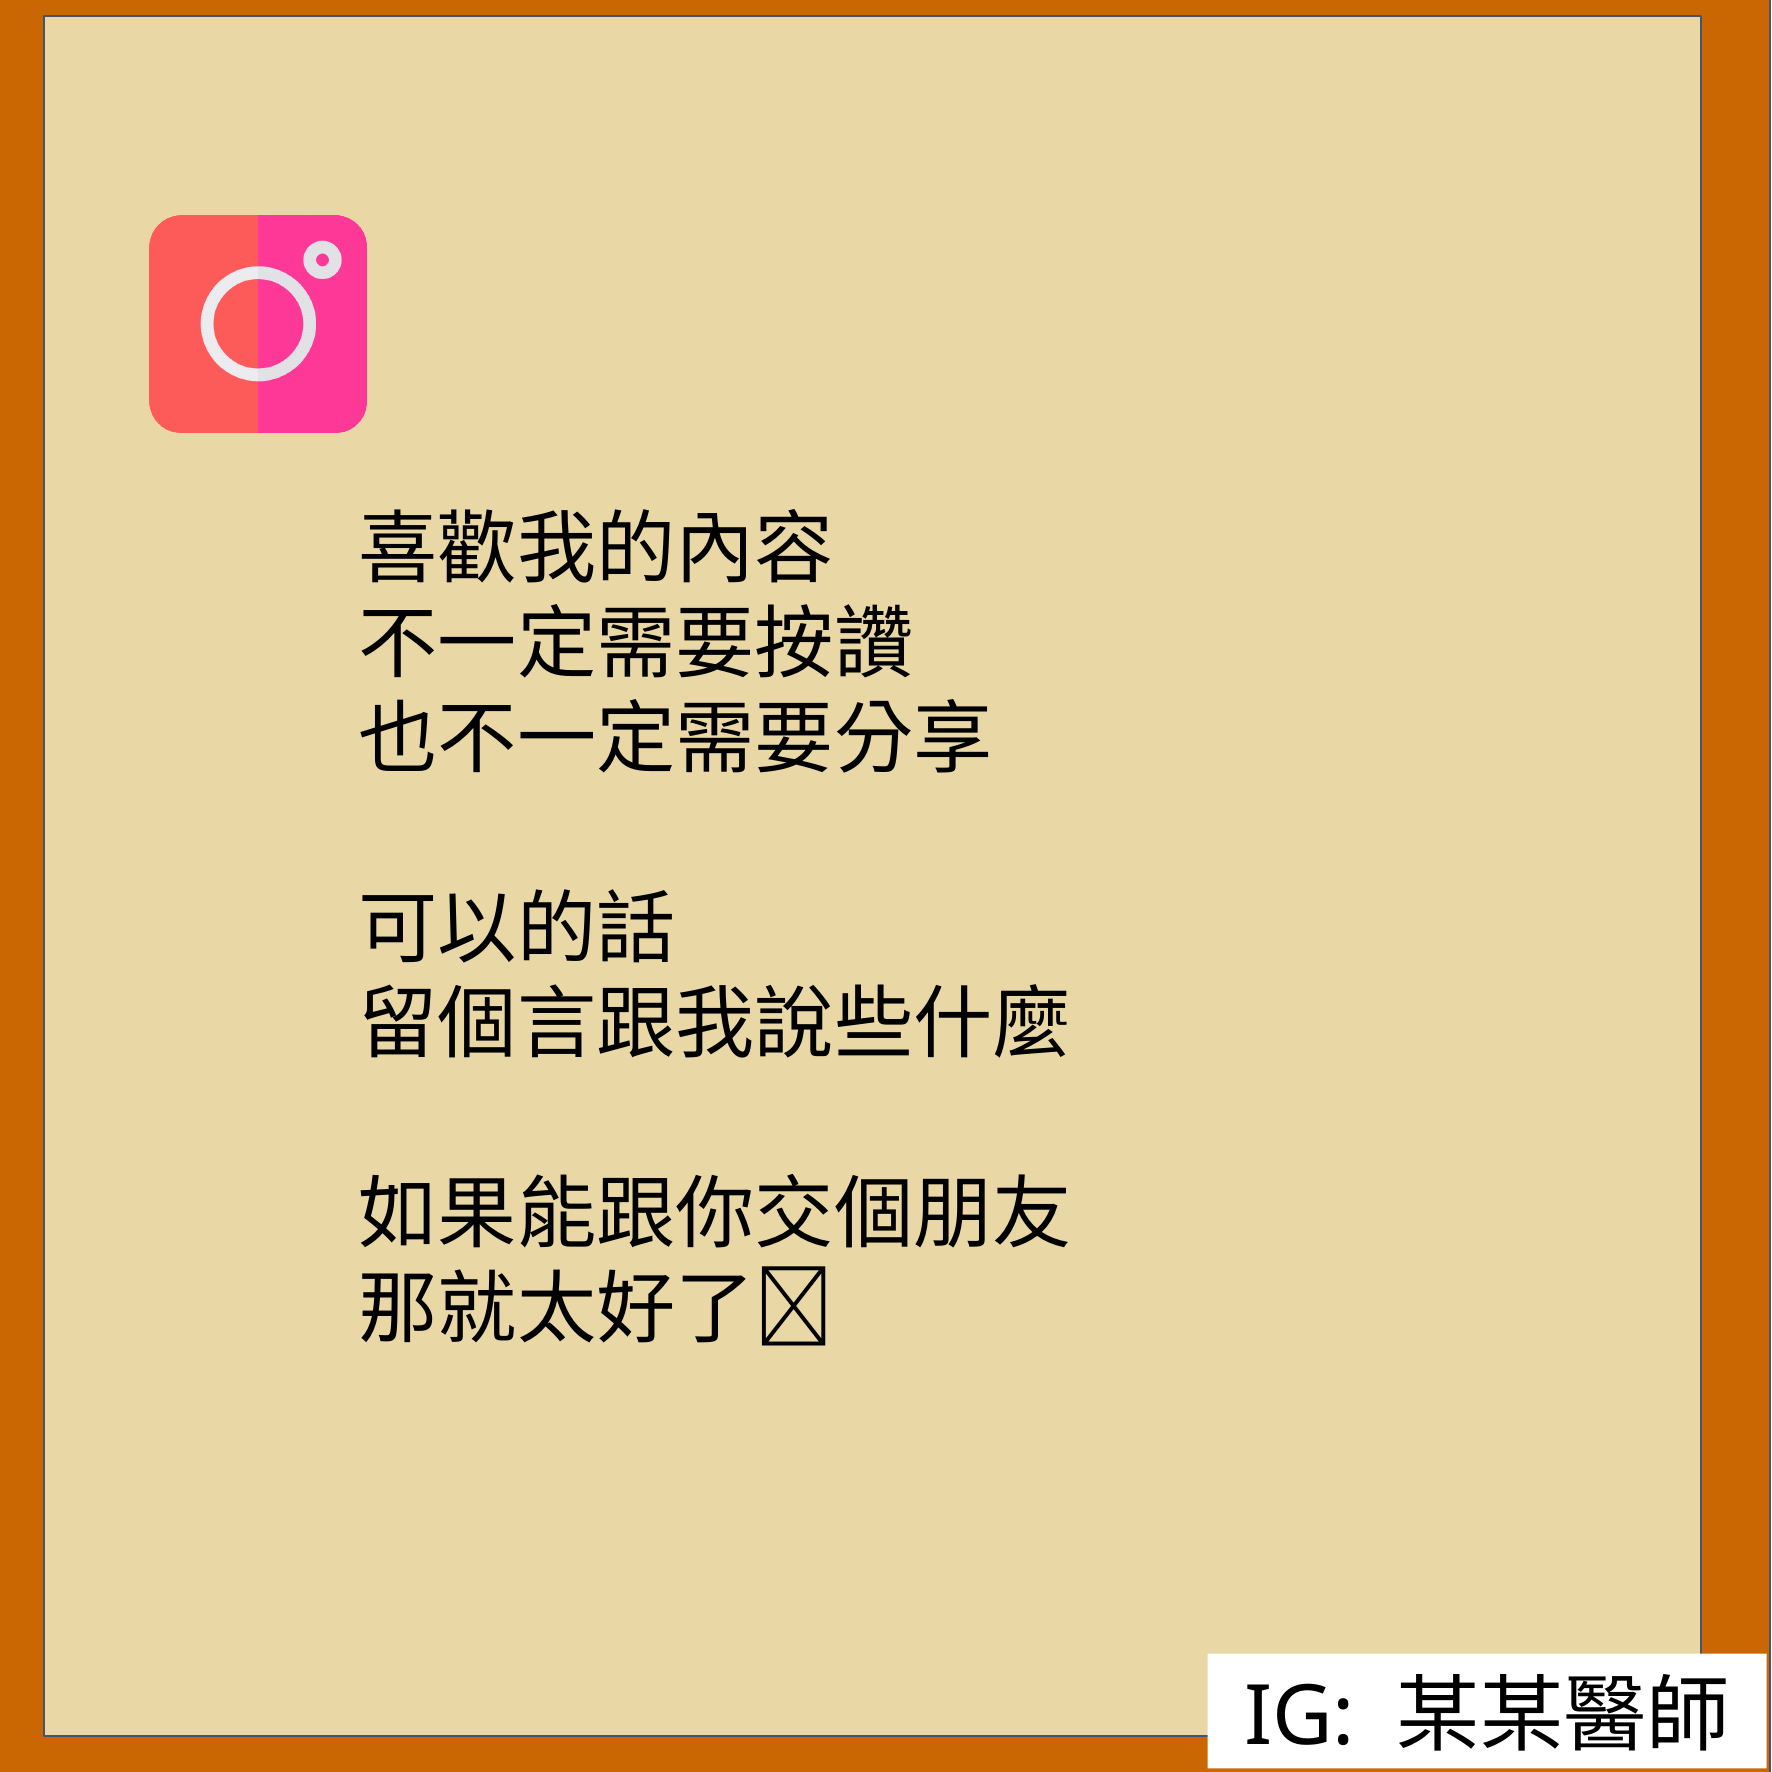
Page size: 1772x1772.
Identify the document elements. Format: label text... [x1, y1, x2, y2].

text_box [0, 0, 1770, 1772]
picture [149, 215, 368, 433]
text_box IG: 某某醫師 [1207, 1653, 1767, 1769]
text_box 喜歡我的內容 不一定需要按讚 也不一定需要分享 可以的話 留個言跟我說些什麼 如果能跟你交個朋友 那就太好了 [343, 482, 1772, 1368]
text_box [44, 15, 1701, 1737]
